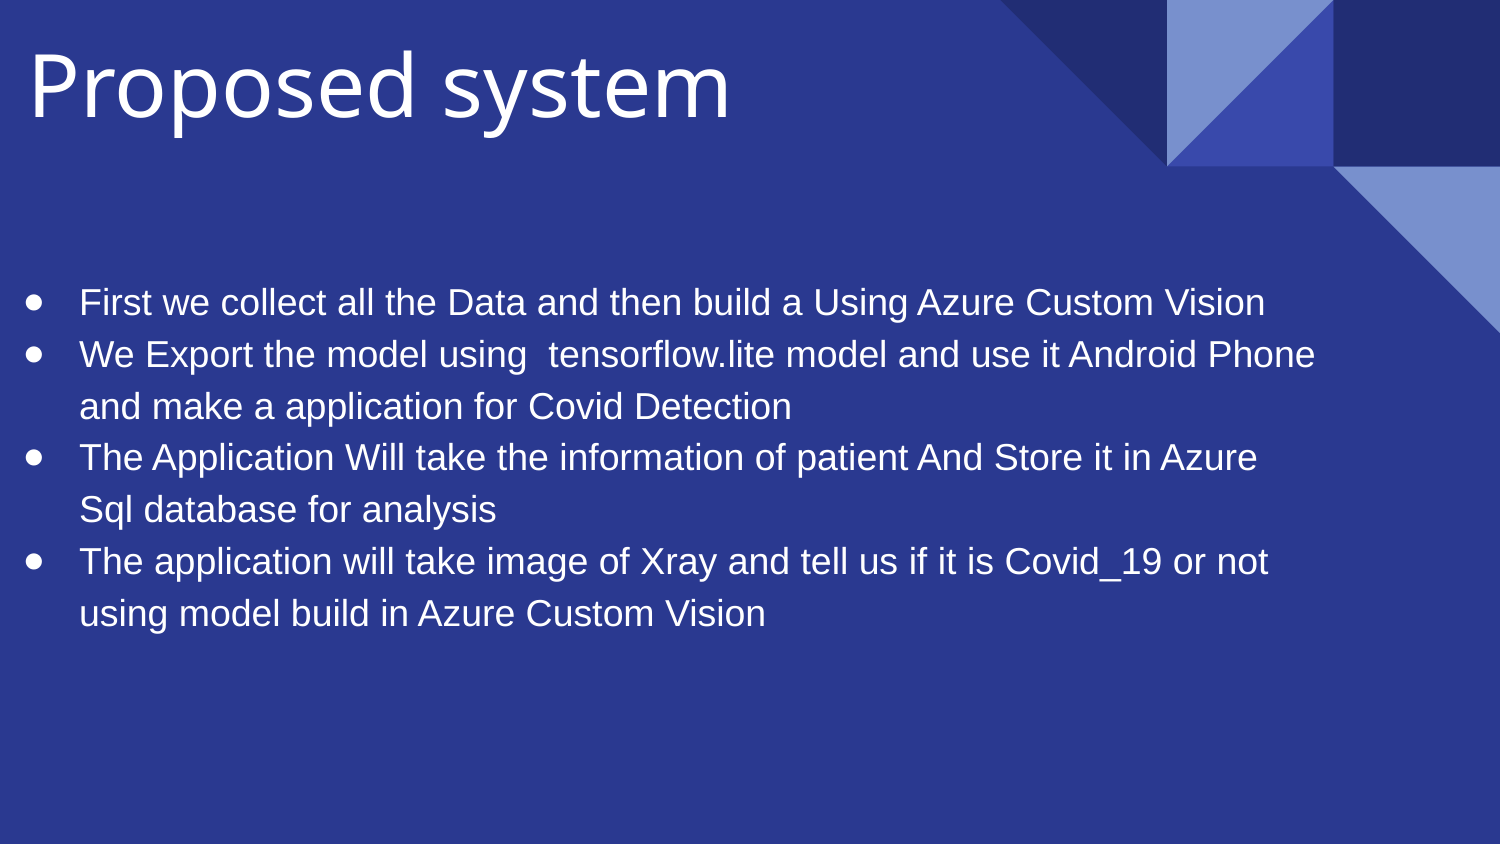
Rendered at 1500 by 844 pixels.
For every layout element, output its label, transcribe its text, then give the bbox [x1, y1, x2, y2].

title Proposed system [12, 12, 1361, 151]
subtitle First we collect all the Data and then build a Using Azure Custom Vision We Export the model using tensorflow.lite model and use it Android Phone and make a application for Covid Detection The Application Will take the information of patient And Store it in Azure Sql database for analysis The application will take image of Xray and tell us if it is Covid_19 or not using model build in Azure Custom Vision [0, 163, 1338, 807]
